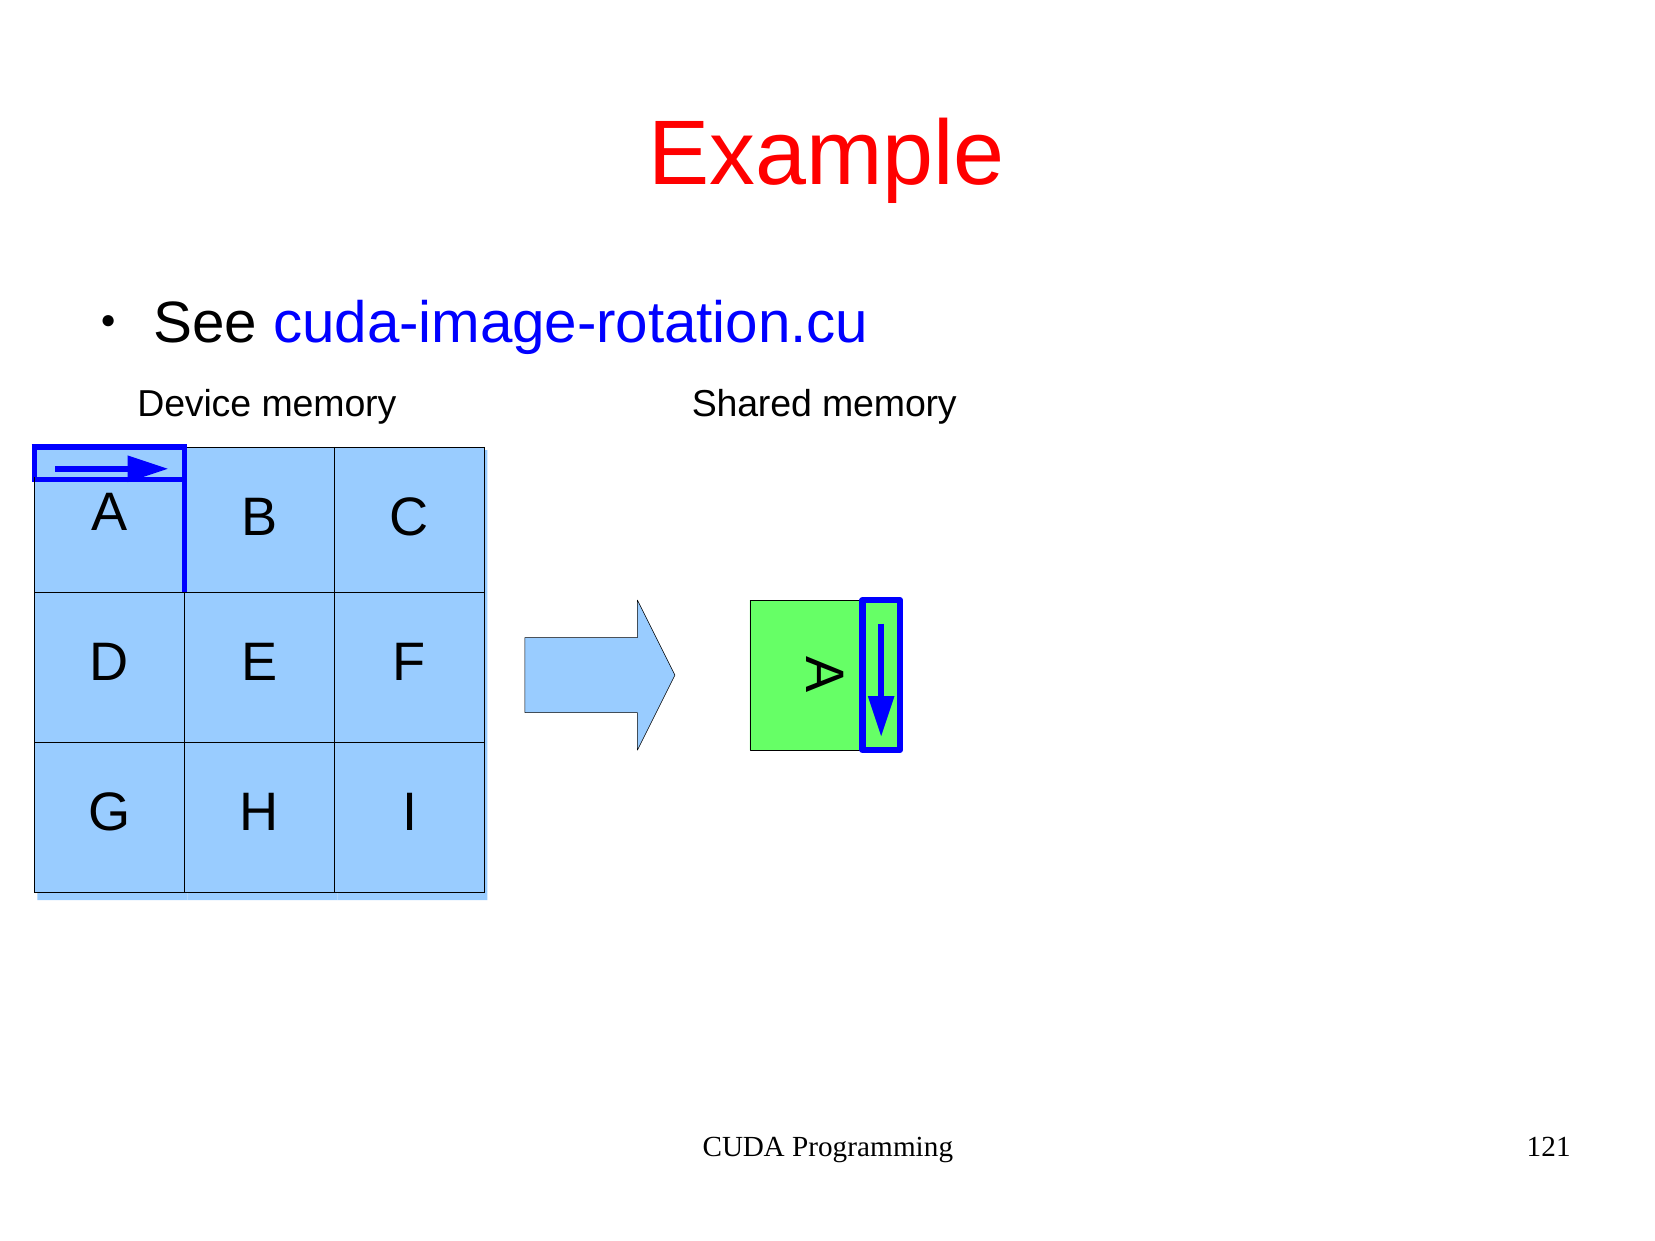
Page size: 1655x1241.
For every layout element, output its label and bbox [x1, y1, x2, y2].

text_box [1522, 1127, 1575, 1162]
table_cell [335, 593, 484, 742]
text_box [135, 244, 958, 424]
table_cell [335, 743, 484, 892]
footer [700, 1127, 955, 1241]
title [646, 90, 1007, 301]
table_header [187, 448, 334, 592]
text_box [749, 600, 901, 751]
table_cell [185, 593, 334, 742]
table_cell [185, 743, 334, 892]
table_cell [35, 482, 182, 592]
table_header [335, 448, 484, 592]
text_box [37, 450, 488, 901]
text_box [98, 300, 124, 335]
table_cell [35, 593, 184, 742]
text_box [55, 455, 168, 483]
table_header [37, 450, 182, 477]
text_box [524, 600, 675, 751]
table_cell [35, 743, 184, 892]
